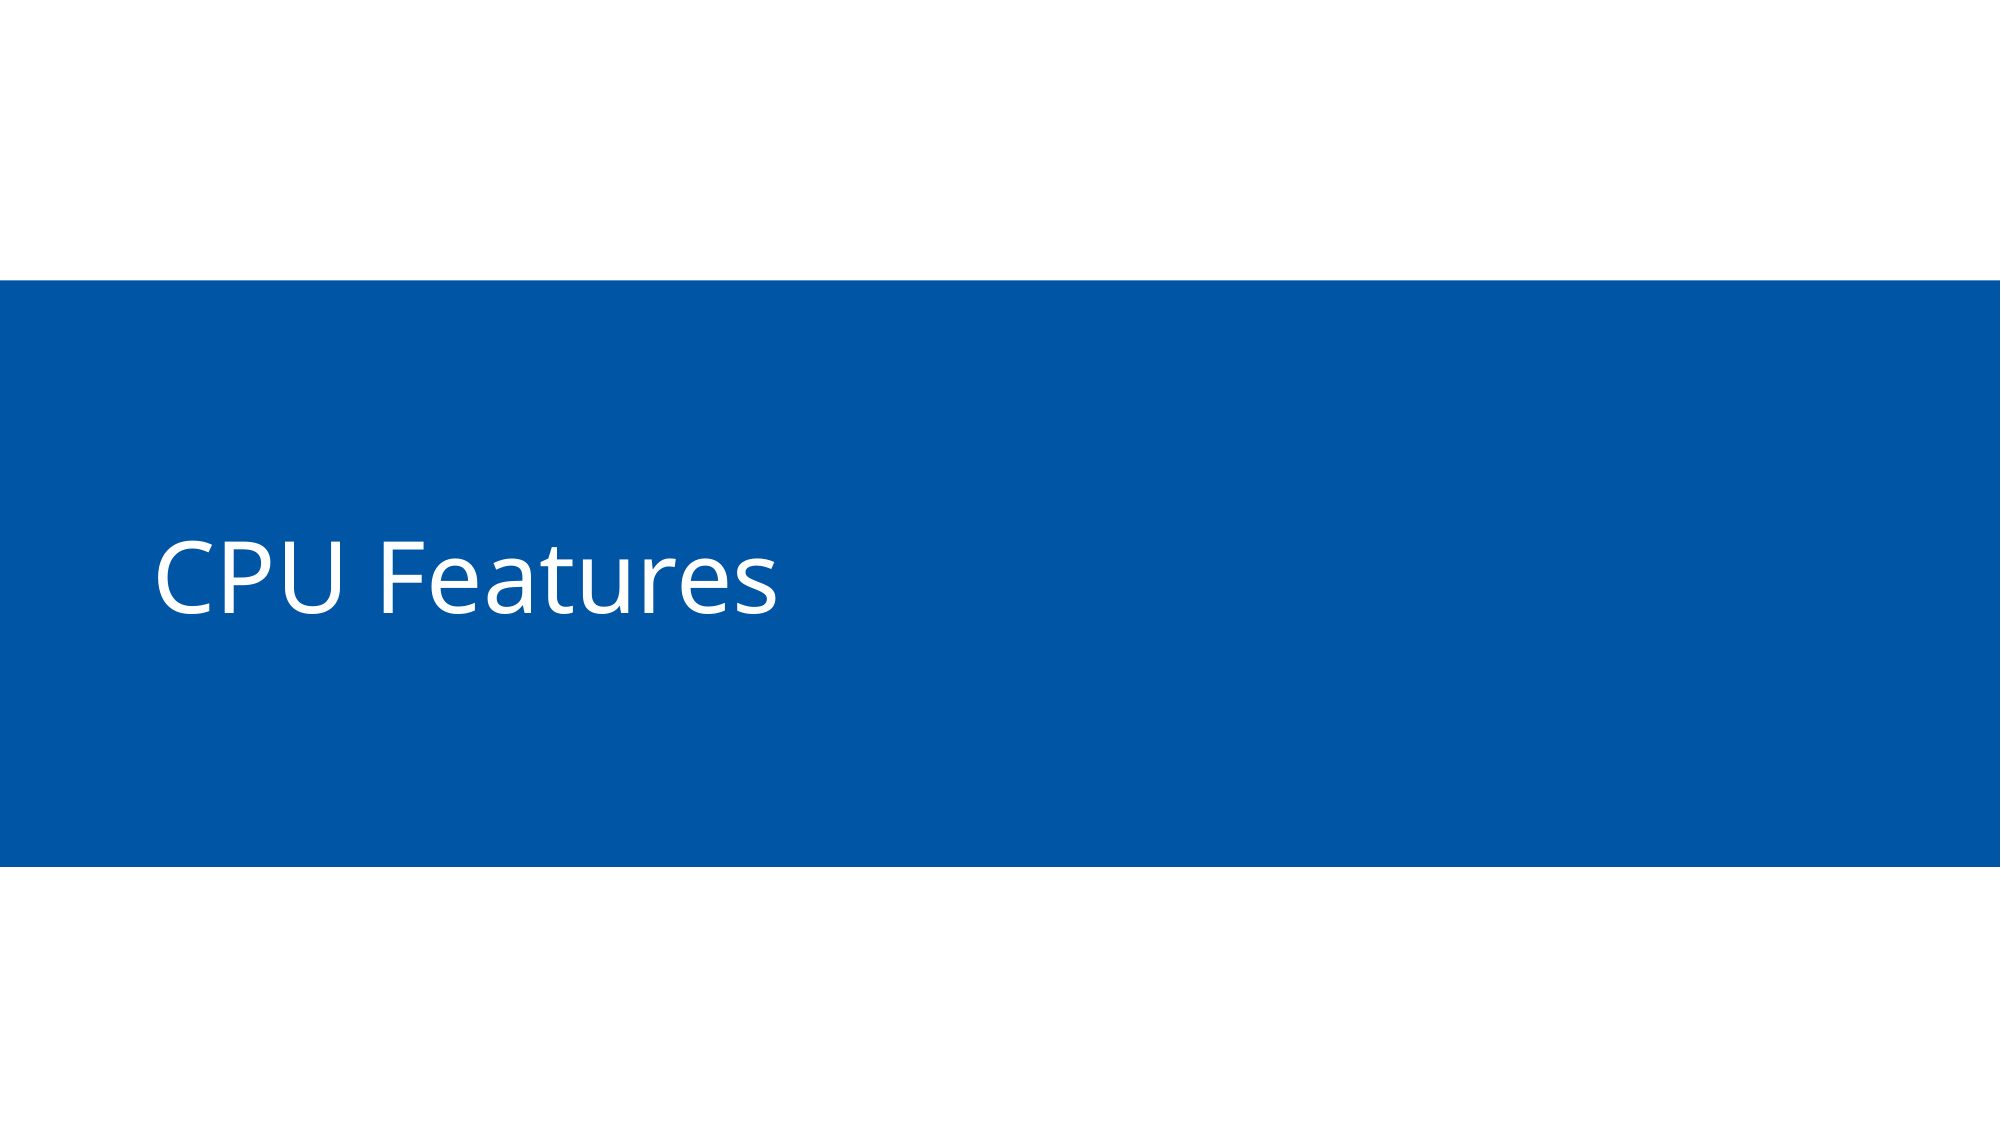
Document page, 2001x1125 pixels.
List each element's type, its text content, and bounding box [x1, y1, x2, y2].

title CPU Features [137, 394, 1863, 753]
